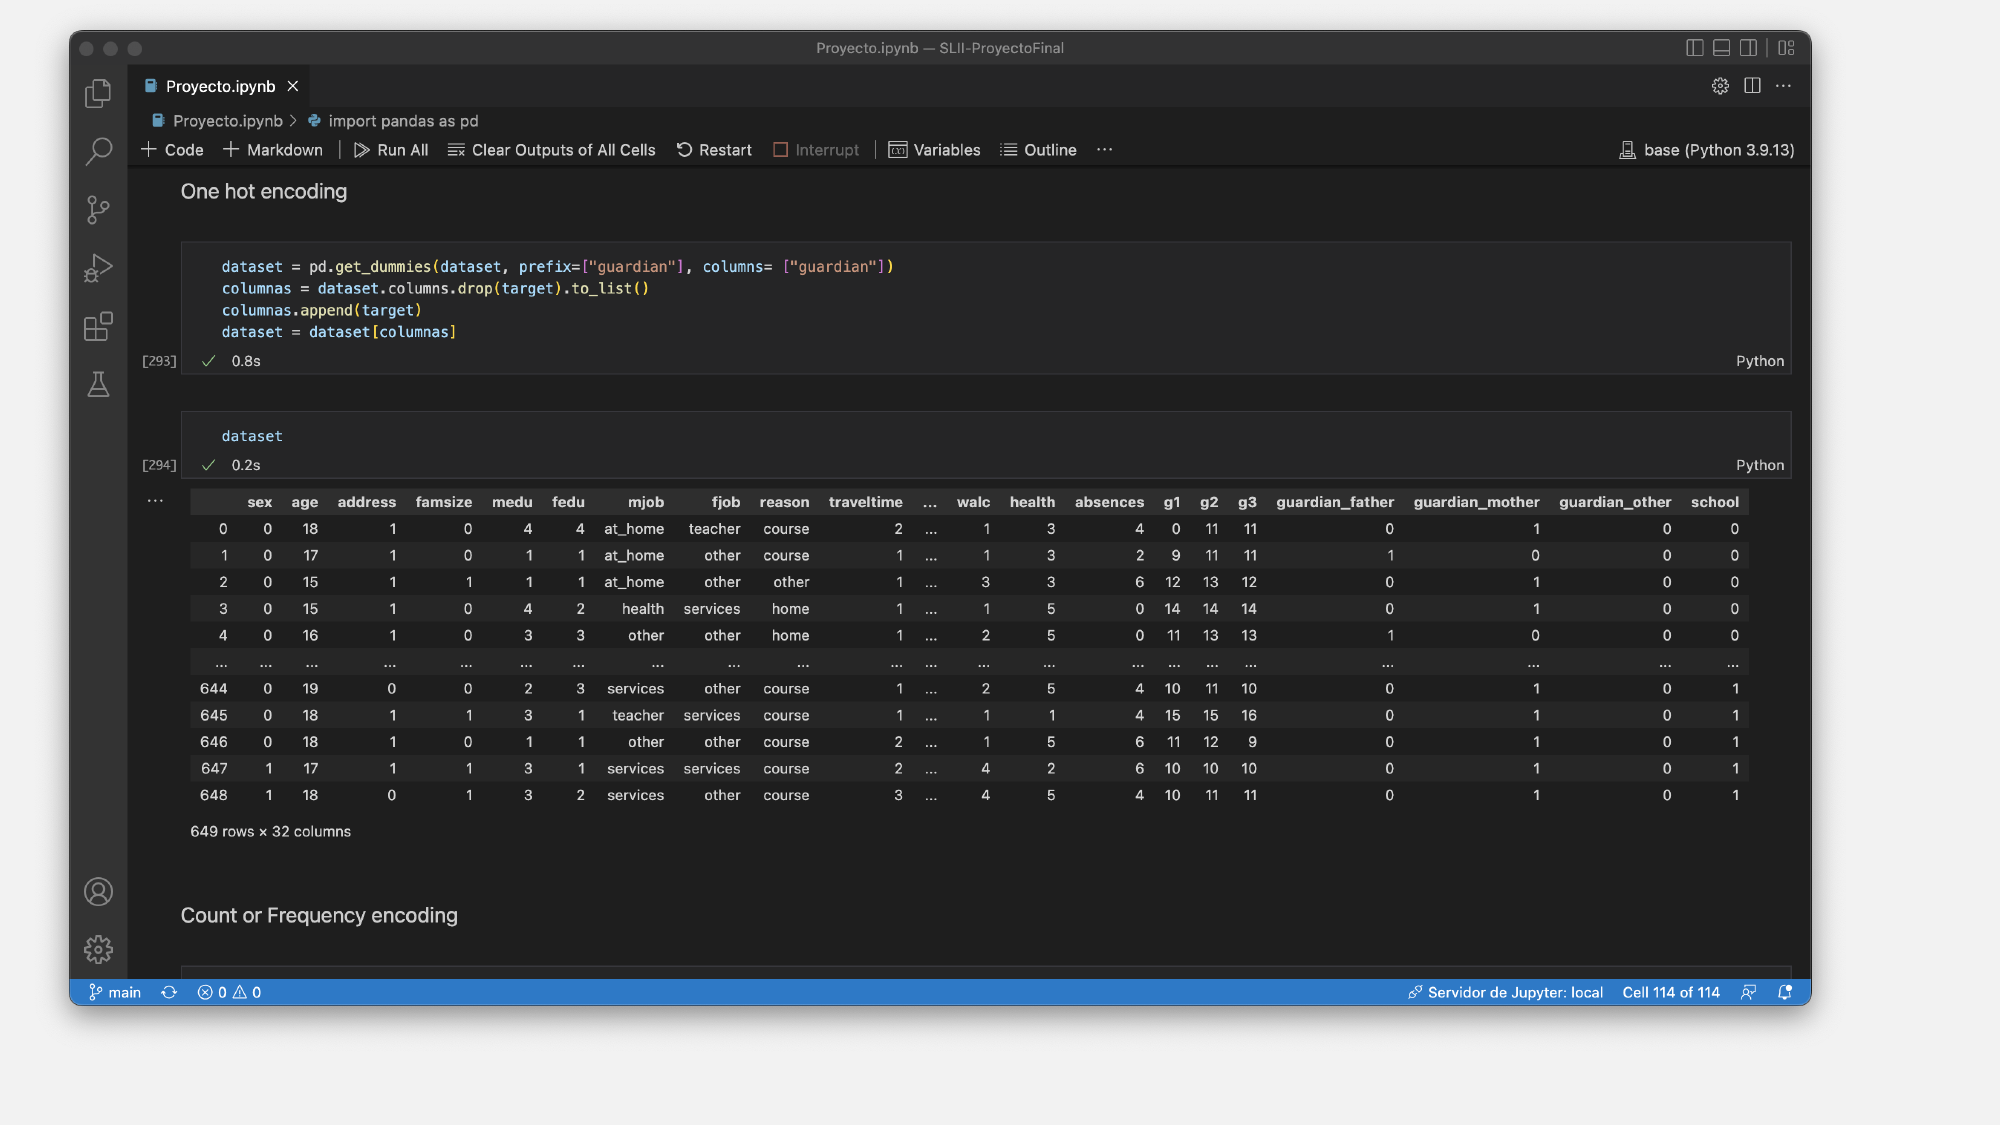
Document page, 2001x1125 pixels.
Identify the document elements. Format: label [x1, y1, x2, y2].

picture [28, 0, 1852, 1056]
